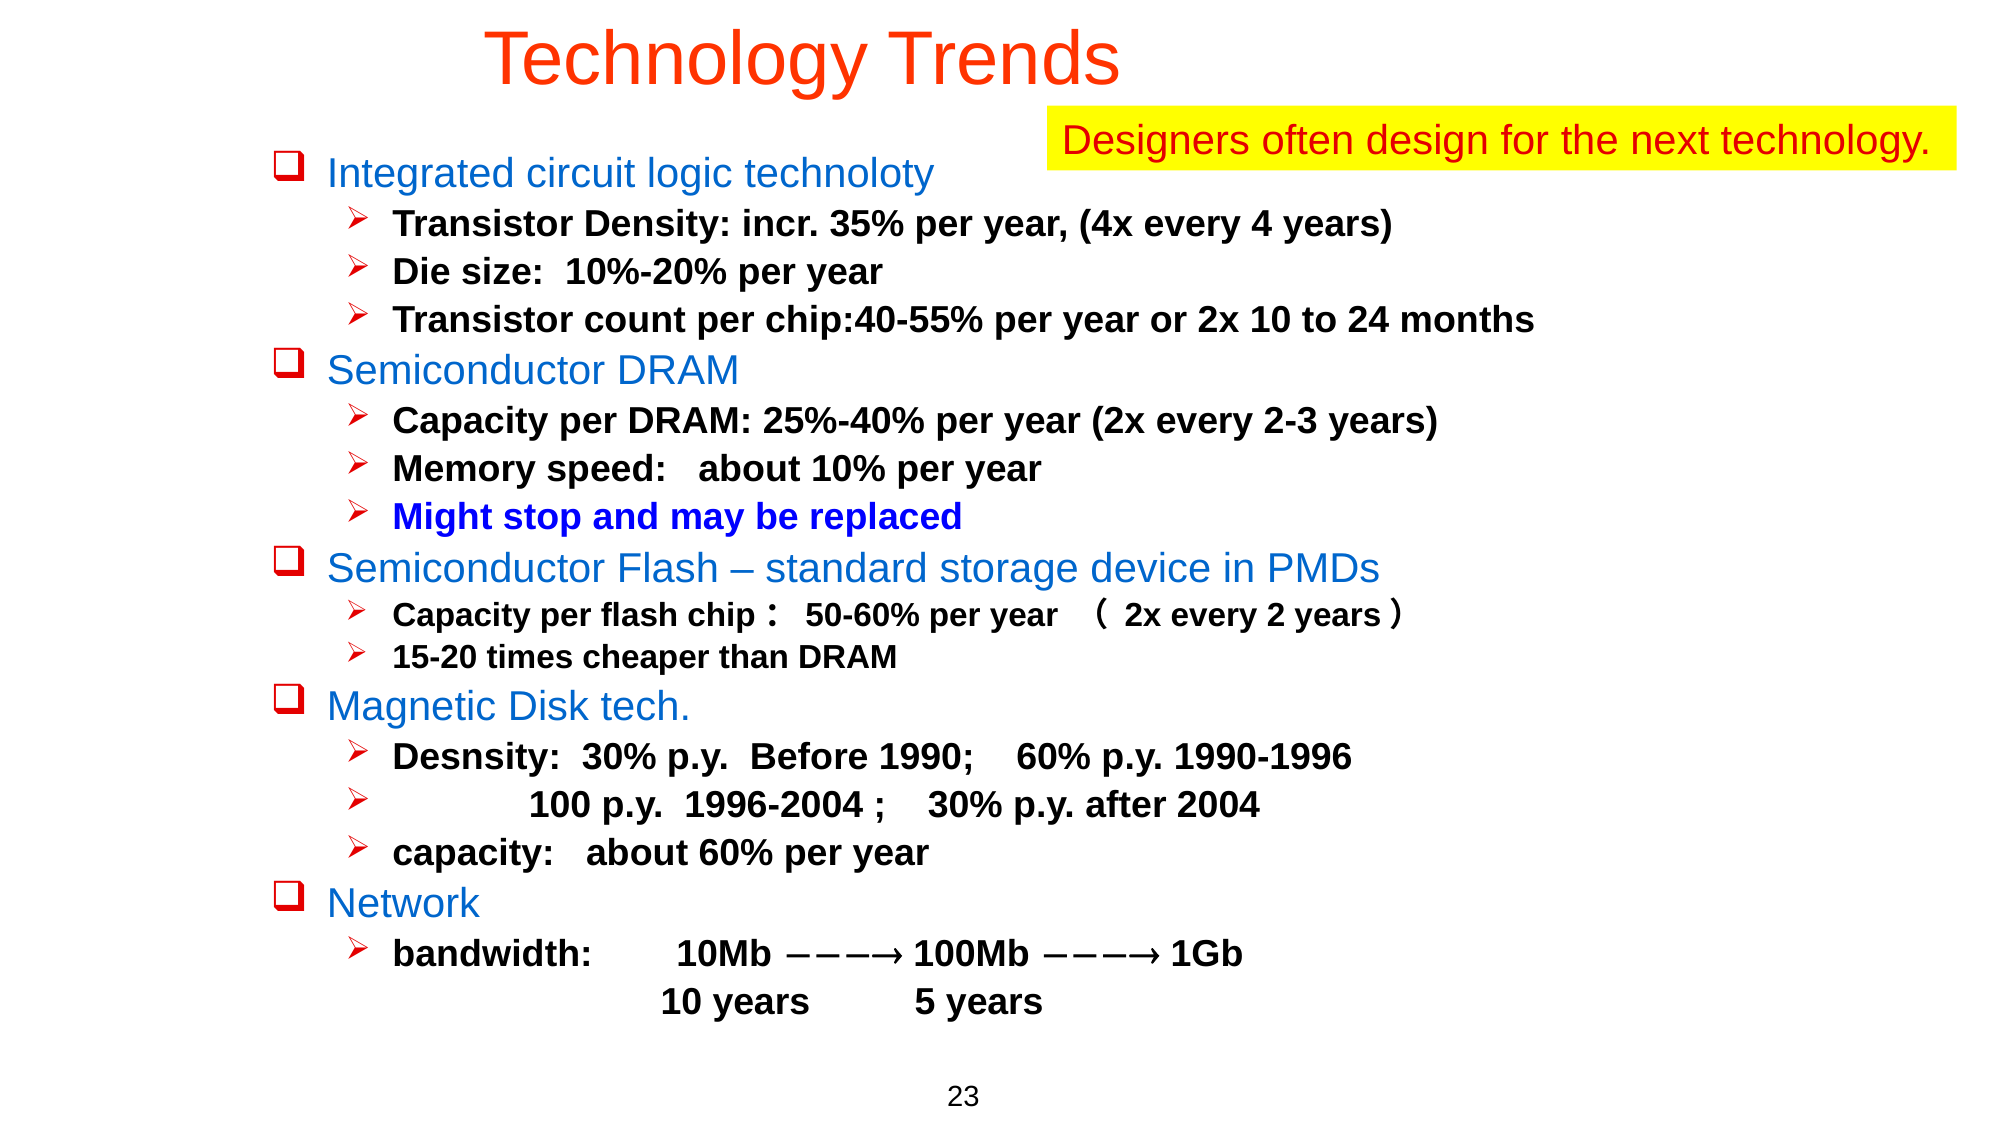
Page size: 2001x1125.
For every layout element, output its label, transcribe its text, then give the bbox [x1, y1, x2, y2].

text_box Designers often design for the next technology. [1047, 105, 1957, 171]
list Integrated circuit logic technoloty Transistor Density: incr. 35% per year, (4x every 4 years) Die size: 10%-20% per year Transistor count per chip:40-55% per year or 2x 10 to 24 months Semiconductor DRAM Capacity per DRAM: 25%-40% per year (2x every 2-3 years) Memory speed: about 10% per year Might stop and may be replaced Semiconductor Flash – standard storage device in PMDs Capacity per flash chip：50-60% per year （ 2x every 2 years） 15-20 times cheaper than DRAM Magnetic Disk tech. Desnsity: 30% p.y. Before 1990; 60% p.y. 1990-1996 100 p.y. 1996-2004 ; 30% p.y. after 2004 capacity: about 60% per year Network bandwidth: 10Mb  100Mb  1Gb 10 years 5 years [255, 144, 1689, 1120]
title Technology Trends [468, 0, 1709, 108]
